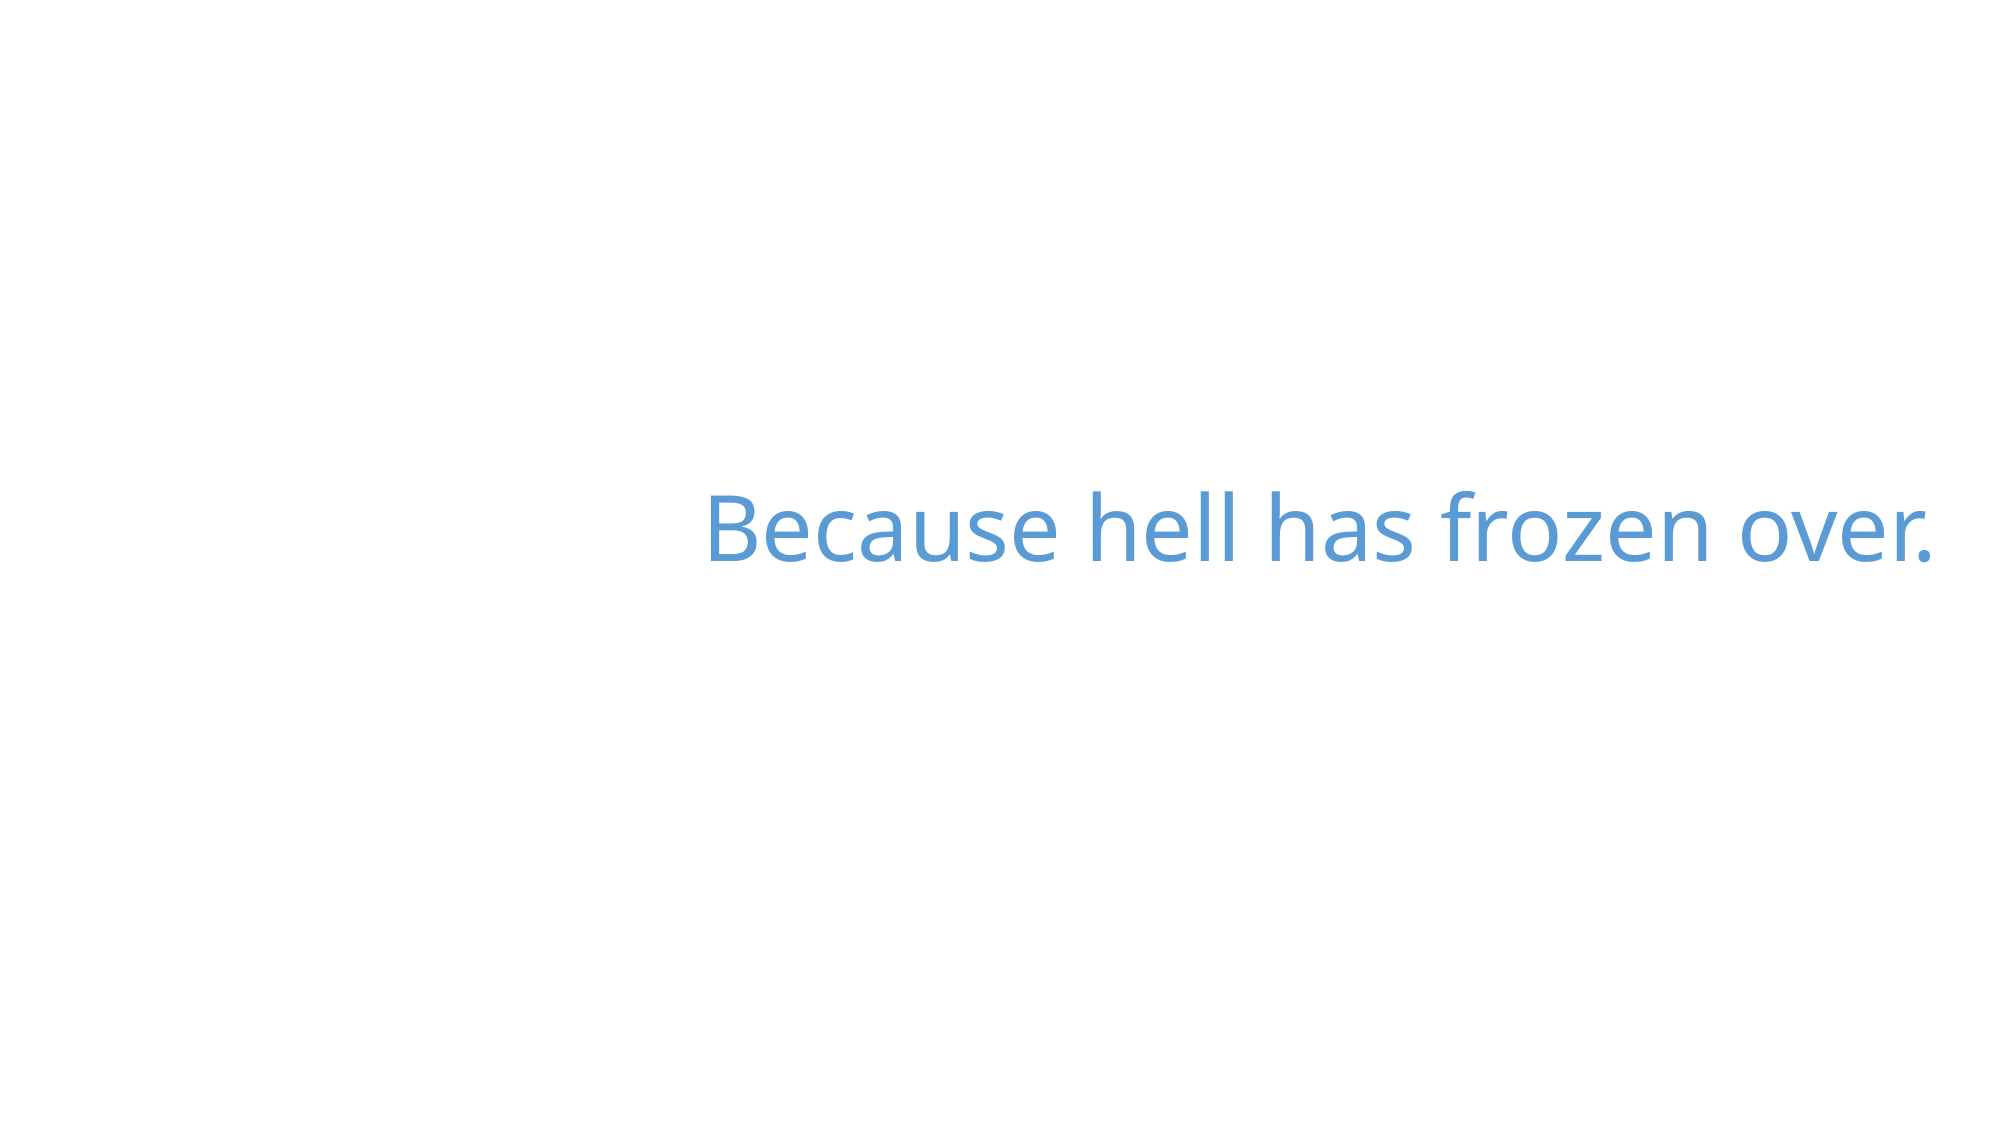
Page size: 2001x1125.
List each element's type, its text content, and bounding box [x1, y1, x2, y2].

text_box Because hell has frozen over. [25, 422, 1954, 641]
